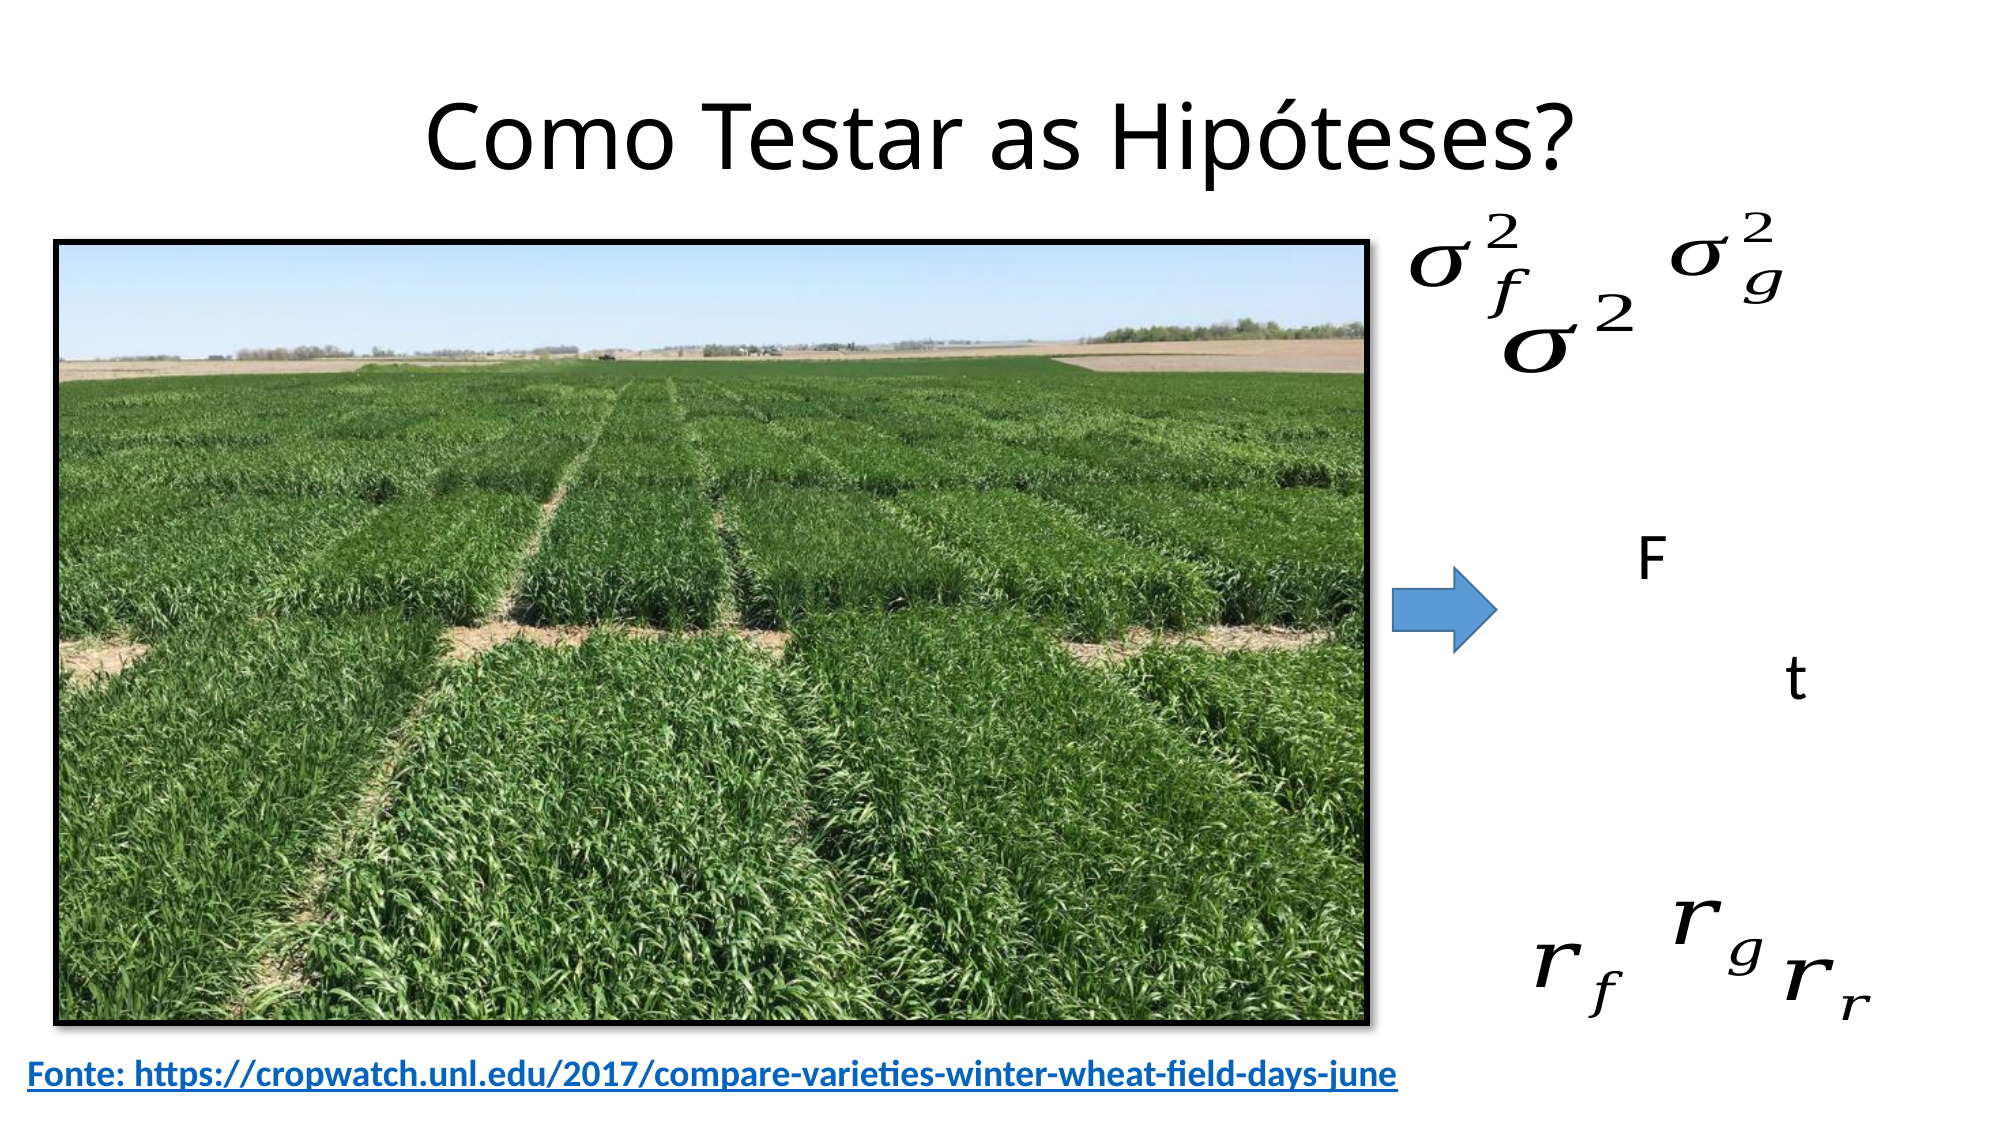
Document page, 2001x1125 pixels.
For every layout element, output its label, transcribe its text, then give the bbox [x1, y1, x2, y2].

title Como Testar as Hipóteses? [137, 31, 1863, 249]
text_box [1391, 565, 1498, 655]
text_box Fonte: https://cropwatch.unl.edu/2017/compare-varieties-winter-wheat-field-days-june [12, 1042, 1418, 1102]
text_box F [1637, 513, 1669, 594]
text_box t [1785, 632, 1809, 713]
picture [58, 245, 1365, 1021]
